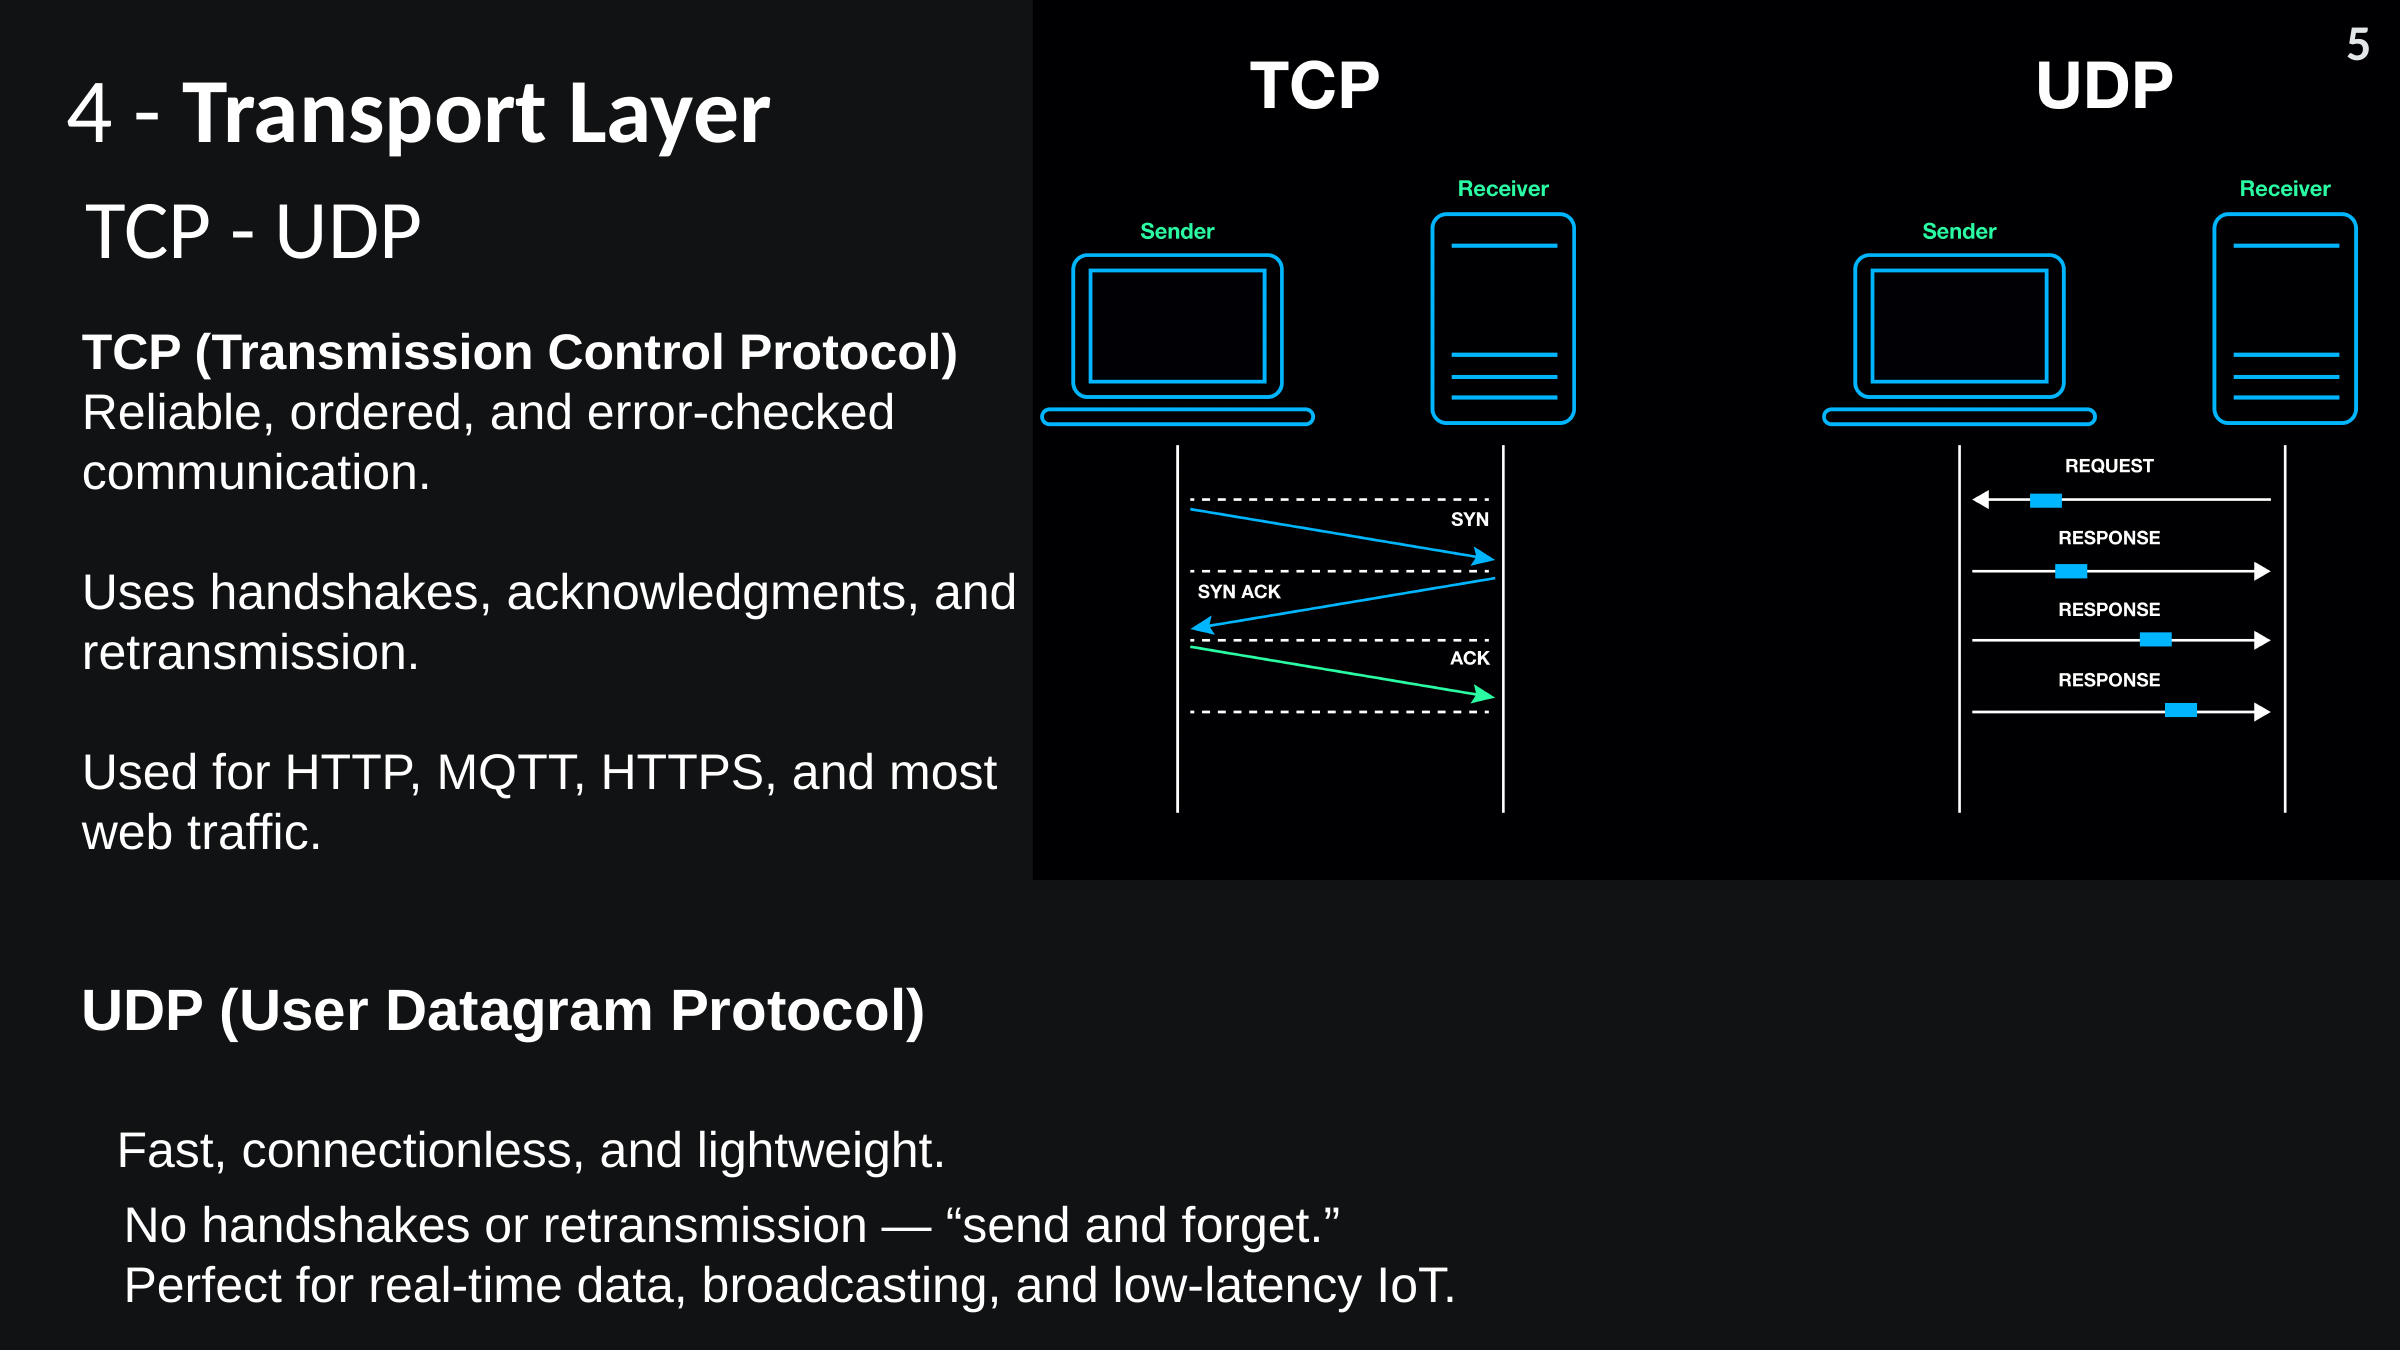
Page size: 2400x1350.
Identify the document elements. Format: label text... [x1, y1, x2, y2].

text_box TCP (Transmission Control Protocol) Reliable, ordered, and error-checked communication. Uses handshakes, acknowledgments, and retransmission. Used for HTTP, MQTT, HTTPS, and most web traffic. [66, 312, 1032, 868]
text_box UDP (User Datagram Protocol) Fast, connectionless, and lightweight. No handshakes or retransmission — “send and forget.” Perfect for real-time data, broadcasting, and low-latency IoT. [66, 964, 1678, 1320]
picture [1032, 0, 2400, 880]
text_box 4 - Transport Layer TCP - UDP [66, 46, 1032, 277]
